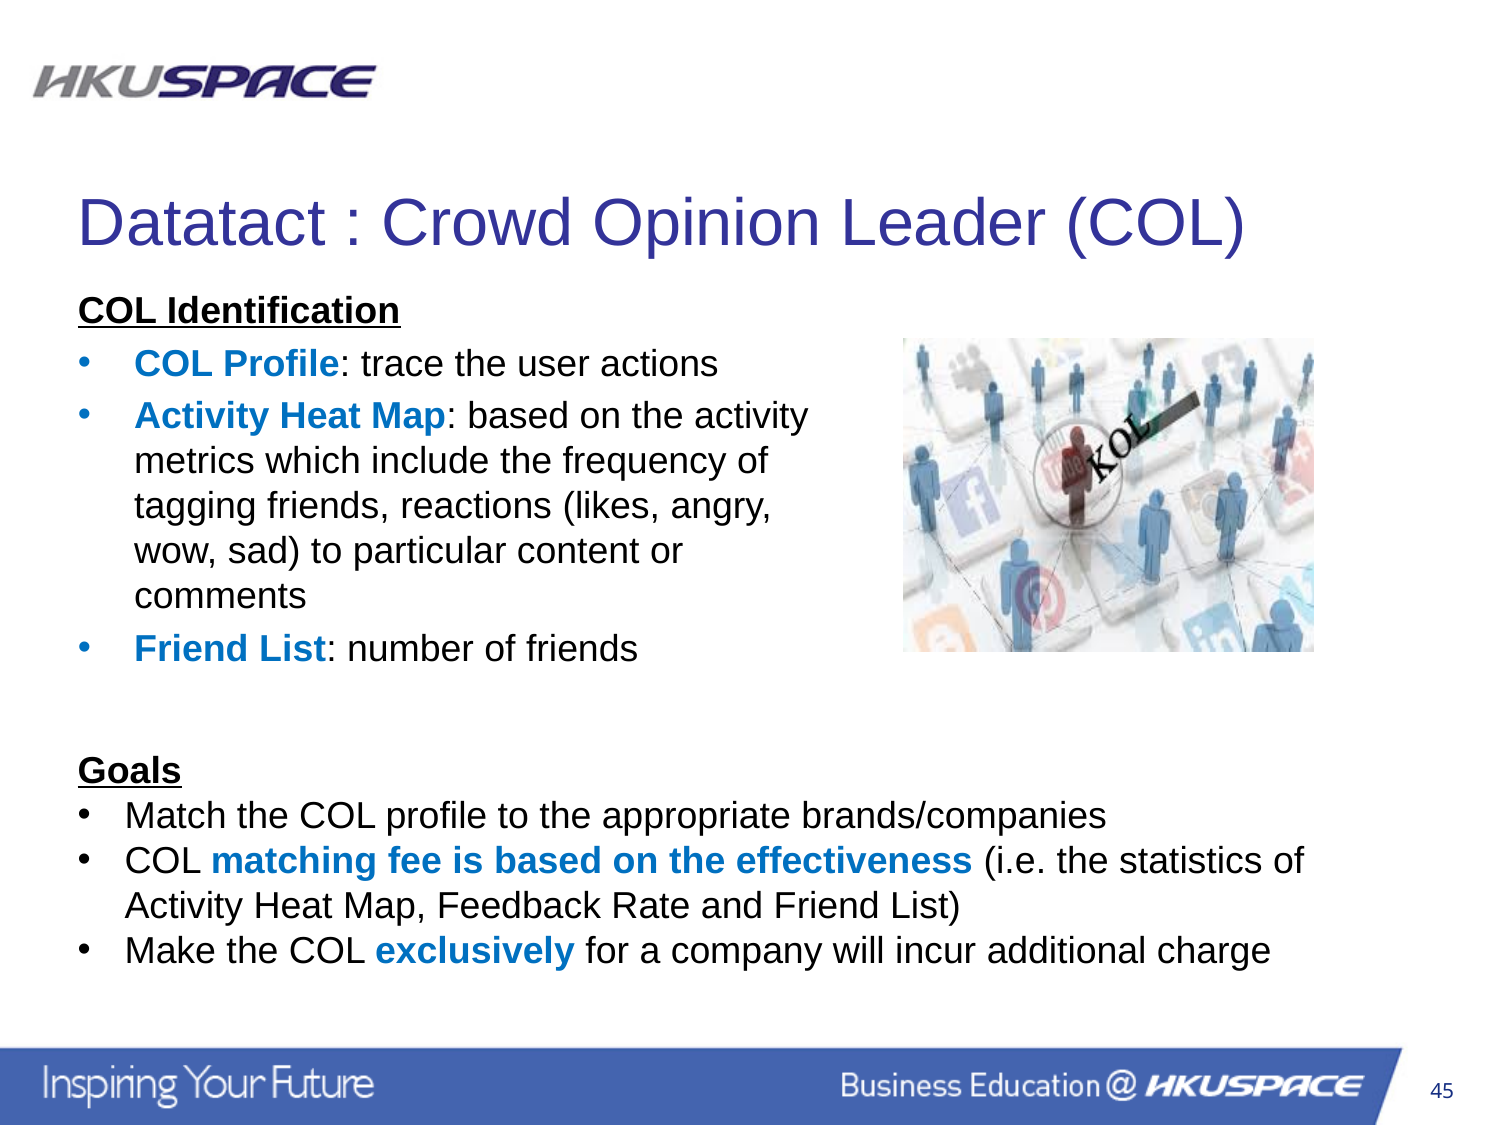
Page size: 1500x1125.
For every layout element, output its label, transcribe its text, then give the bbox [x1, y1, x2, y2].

slide_number 45 [1415, 1070, 1499, 1125]
list COL Identification COL Profile: trace the user actions Activity Heat Map: based on the activity metrics which include the frequency of tagging friends, reactions (likes, angry, wow, sad) to particular content or comments Friend List: number of friends [62, 278, 873, 716]
text_box Datatact : Crowd Opinion Leader (COL) [62, 101, 1388, 266]
text_box Goals Match the COL profile to the appropriate brands/companies COL matching fee is based on the effectiveness (i.e. the statistics of Activity Heat Map, Feedback Rate and Friend List) Make the COL exclusively for a company will incur additional charge [62, 739, 1388, 979]
picture [0, 0, 1500, 1125]
